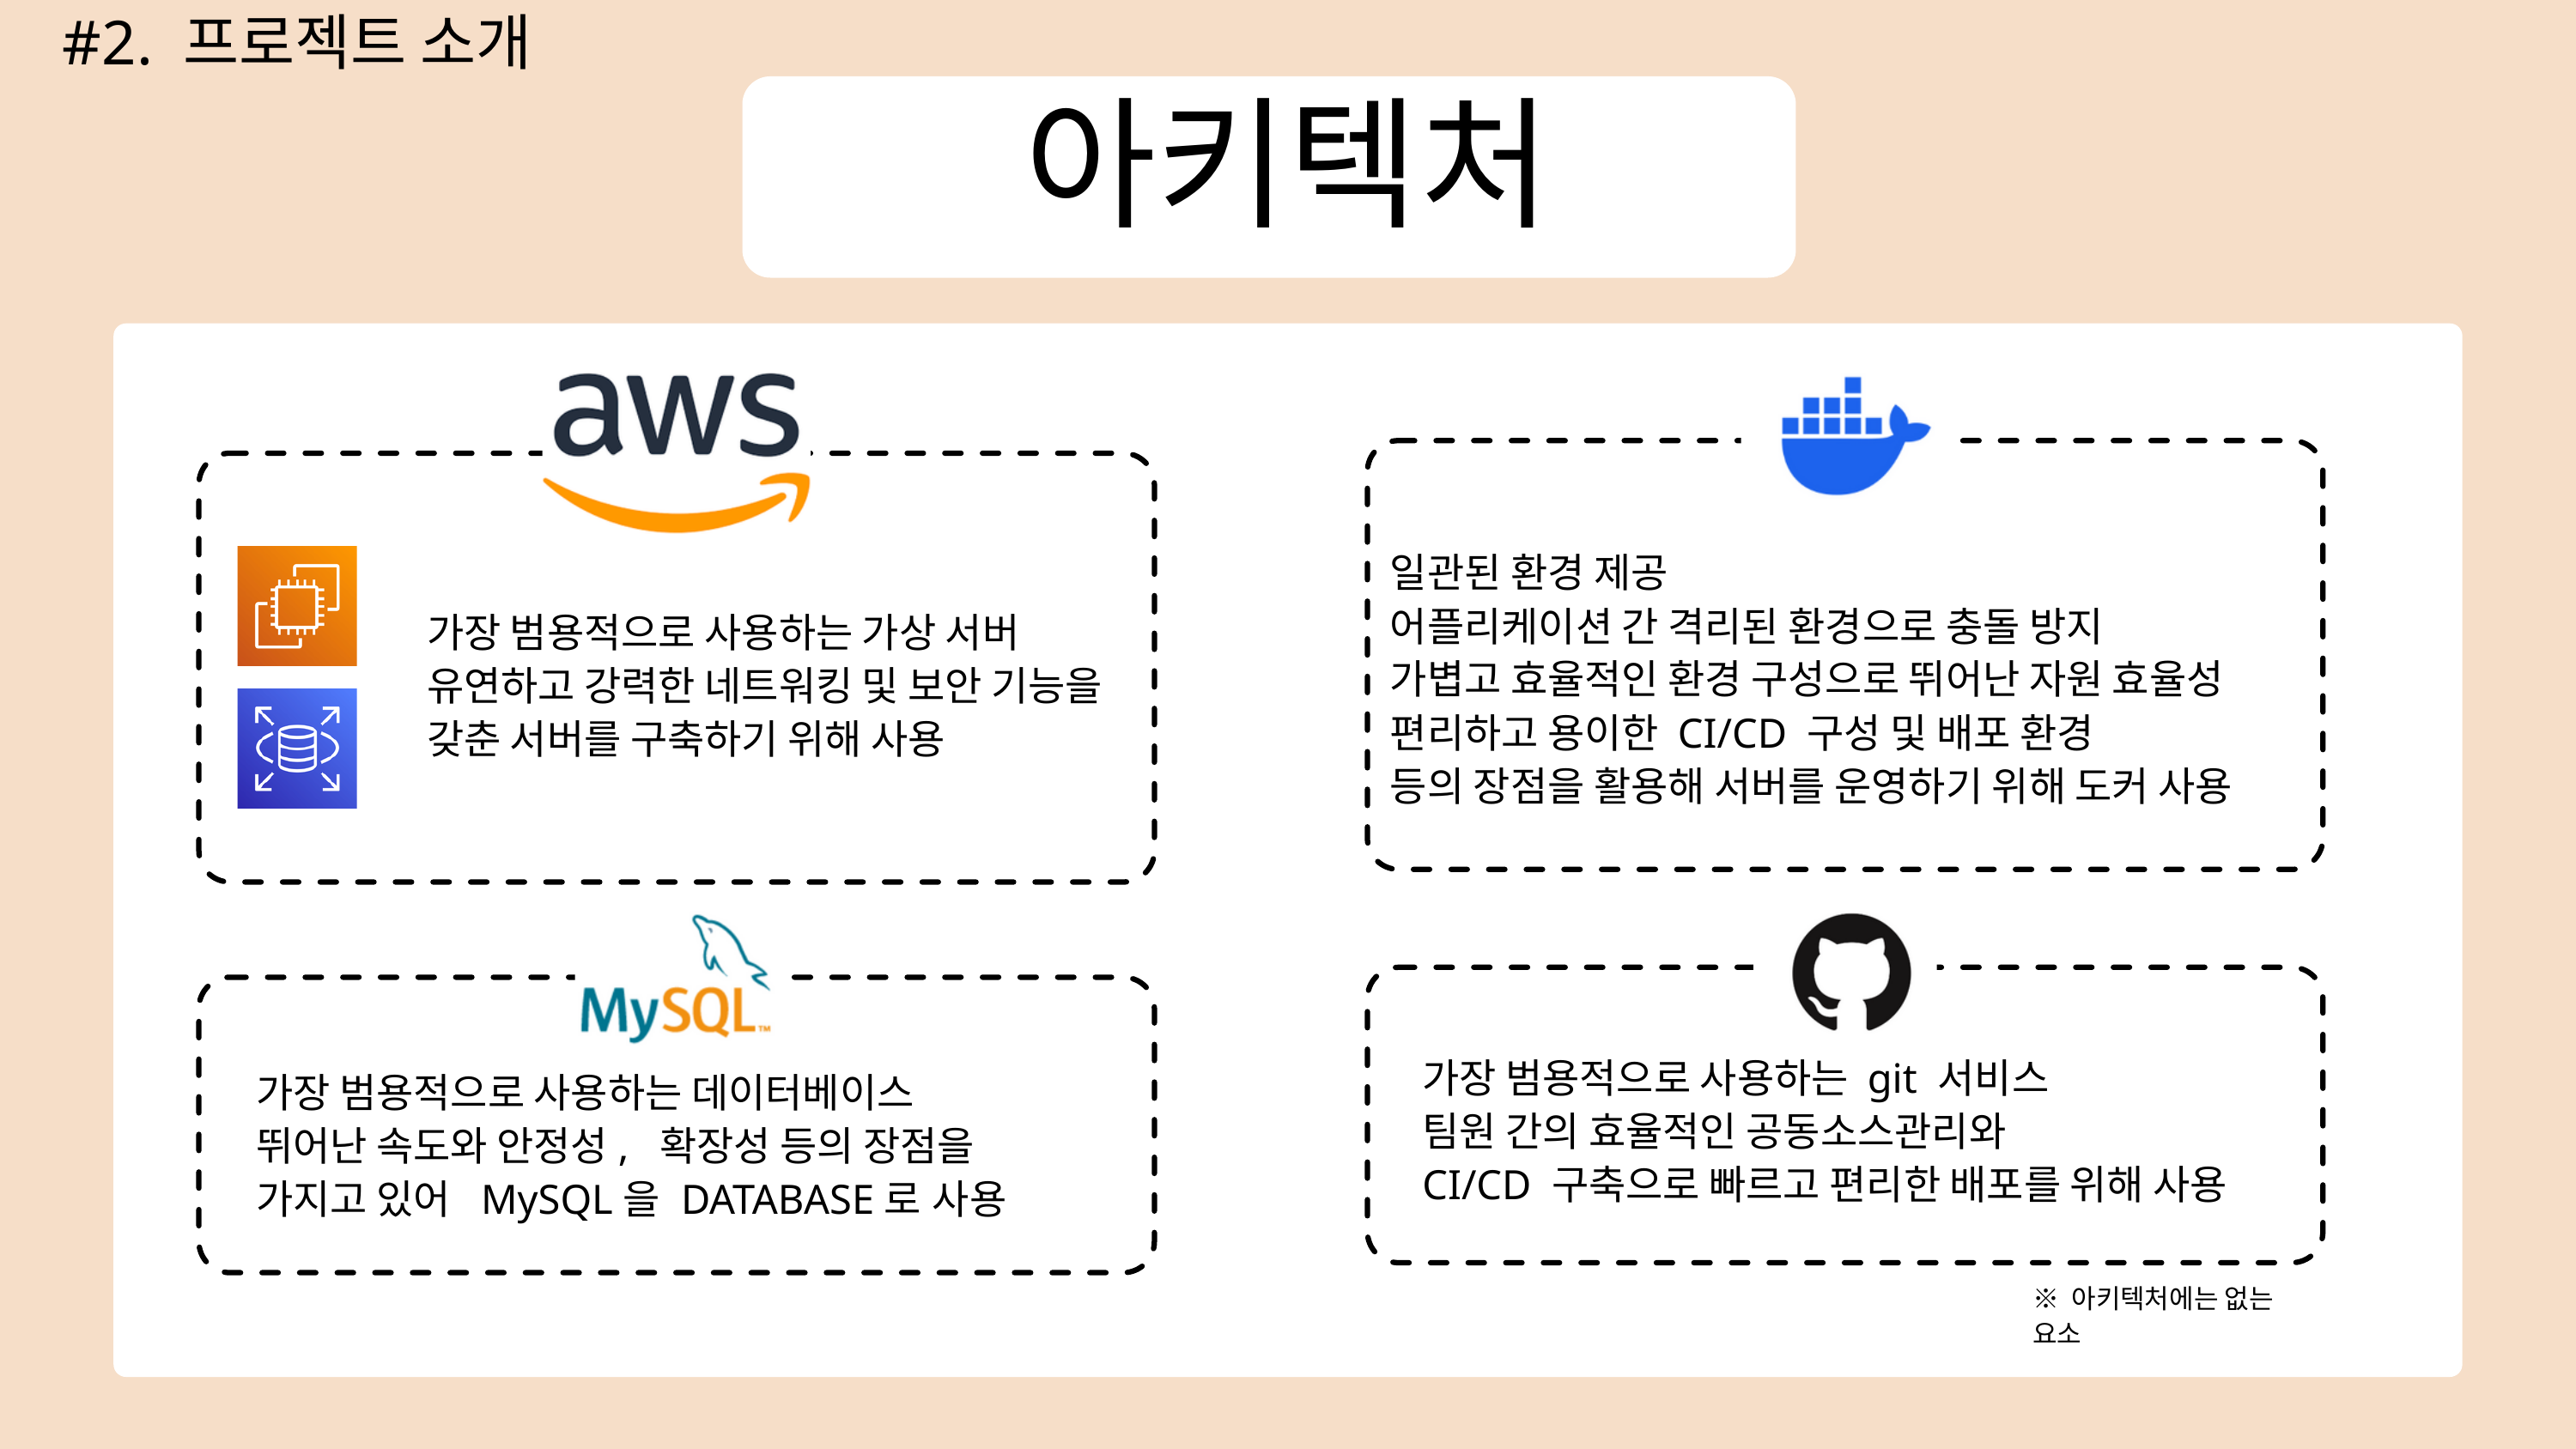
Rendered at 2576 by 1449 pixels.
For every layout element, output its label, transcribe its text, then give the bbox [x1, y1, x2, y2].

text_box #2. 프로젝트 소개 [29, 27, 565, 77]
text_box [198, 452, 1155, 882]
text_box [742, 76, 1796, 278]
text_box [1367, 967, 2324, 1264]
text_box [112, 323, 2463, 1378]
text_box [198, 977, 1155, 1273]
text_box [1367, 440, 2324, 870]
